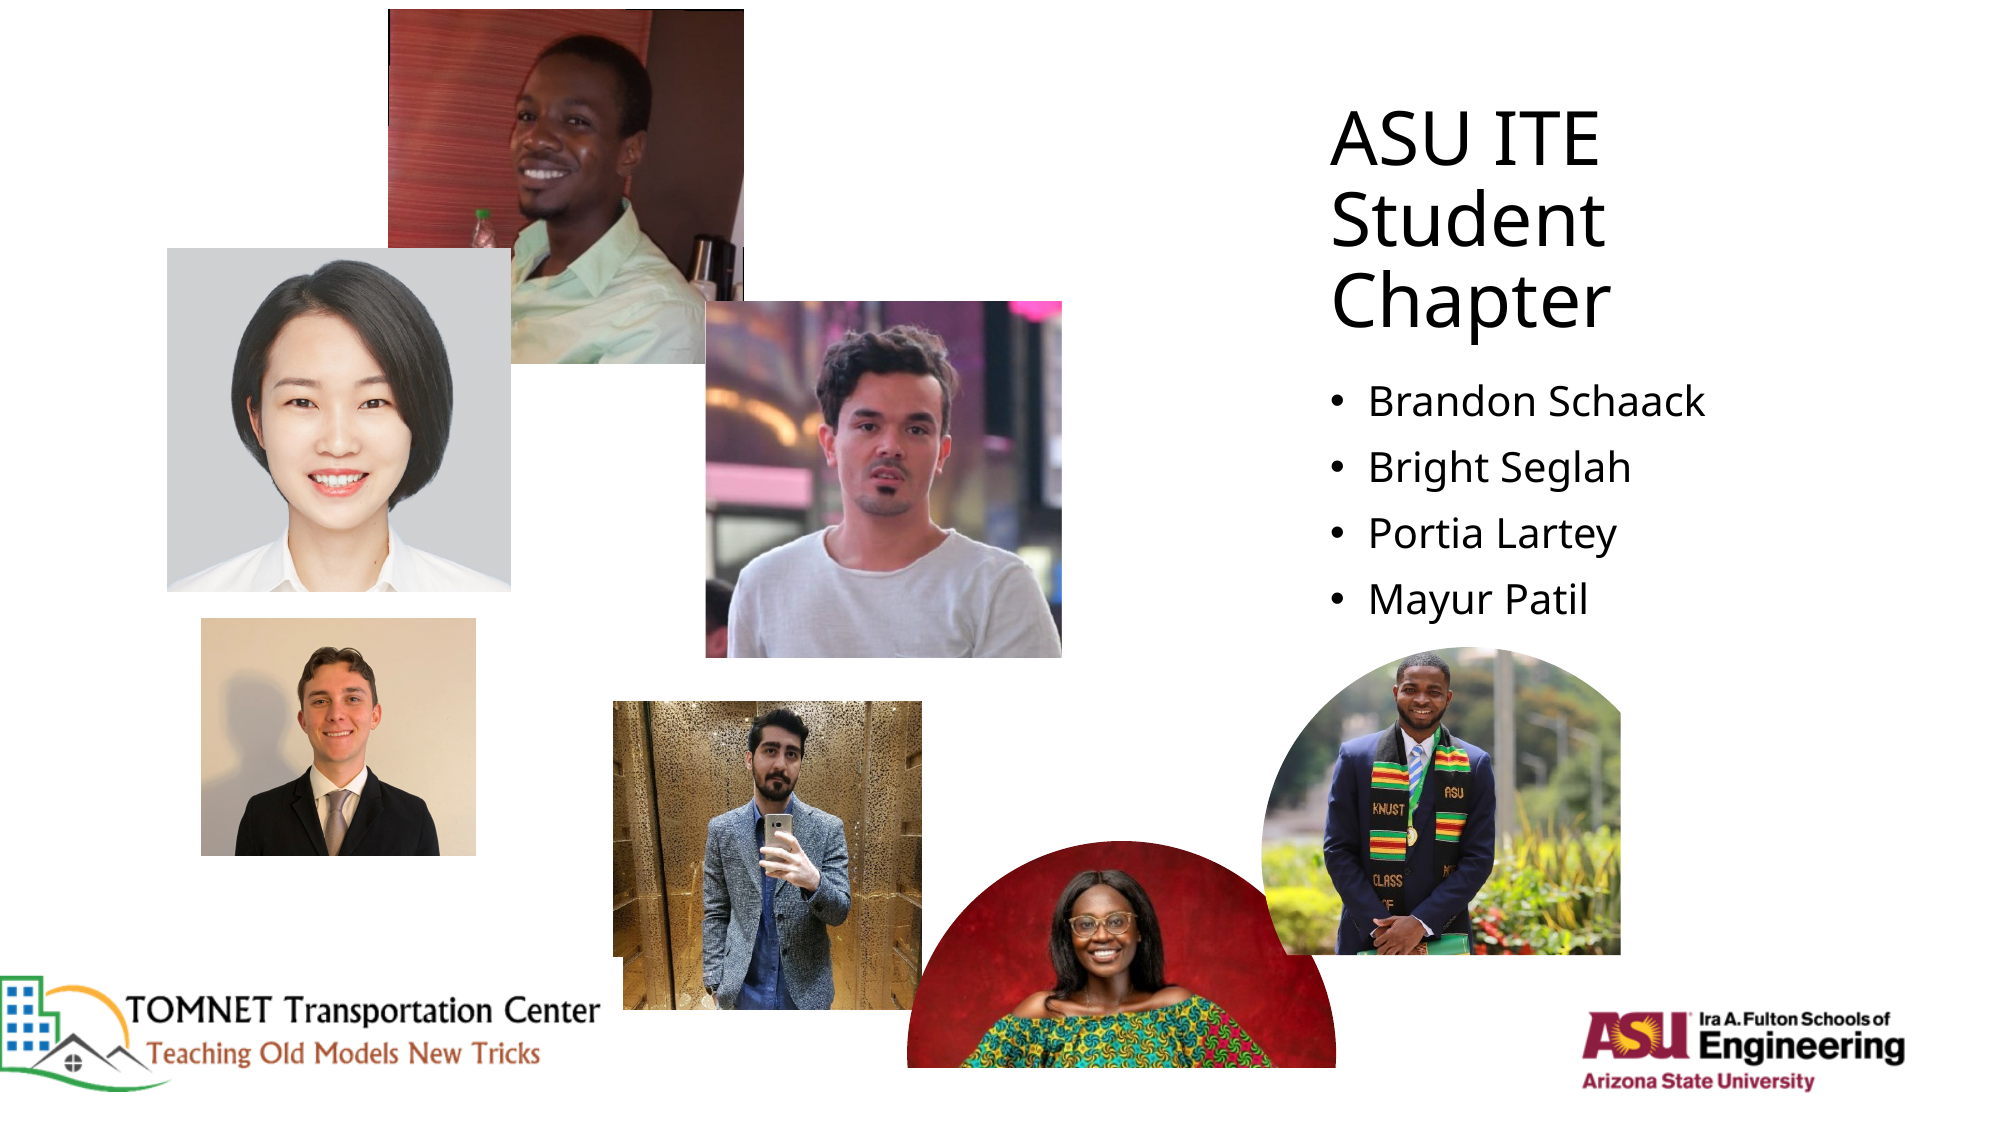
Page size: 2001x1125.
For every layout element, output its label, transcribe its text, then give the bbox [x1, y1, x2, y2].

picture [1538, 974, 1921, 1103]
picture [201, 617, 476, 856]
picture [0, 647, 1621, 1092]
title ASU ITE Student Chapter [1315, 86, 1863, 359]
picture [167, 9, 1062, 658]
list Brandon Schaack Bright Seglah Portia Lartey Mayur Patil [1315, 373, 1863, 1014]
